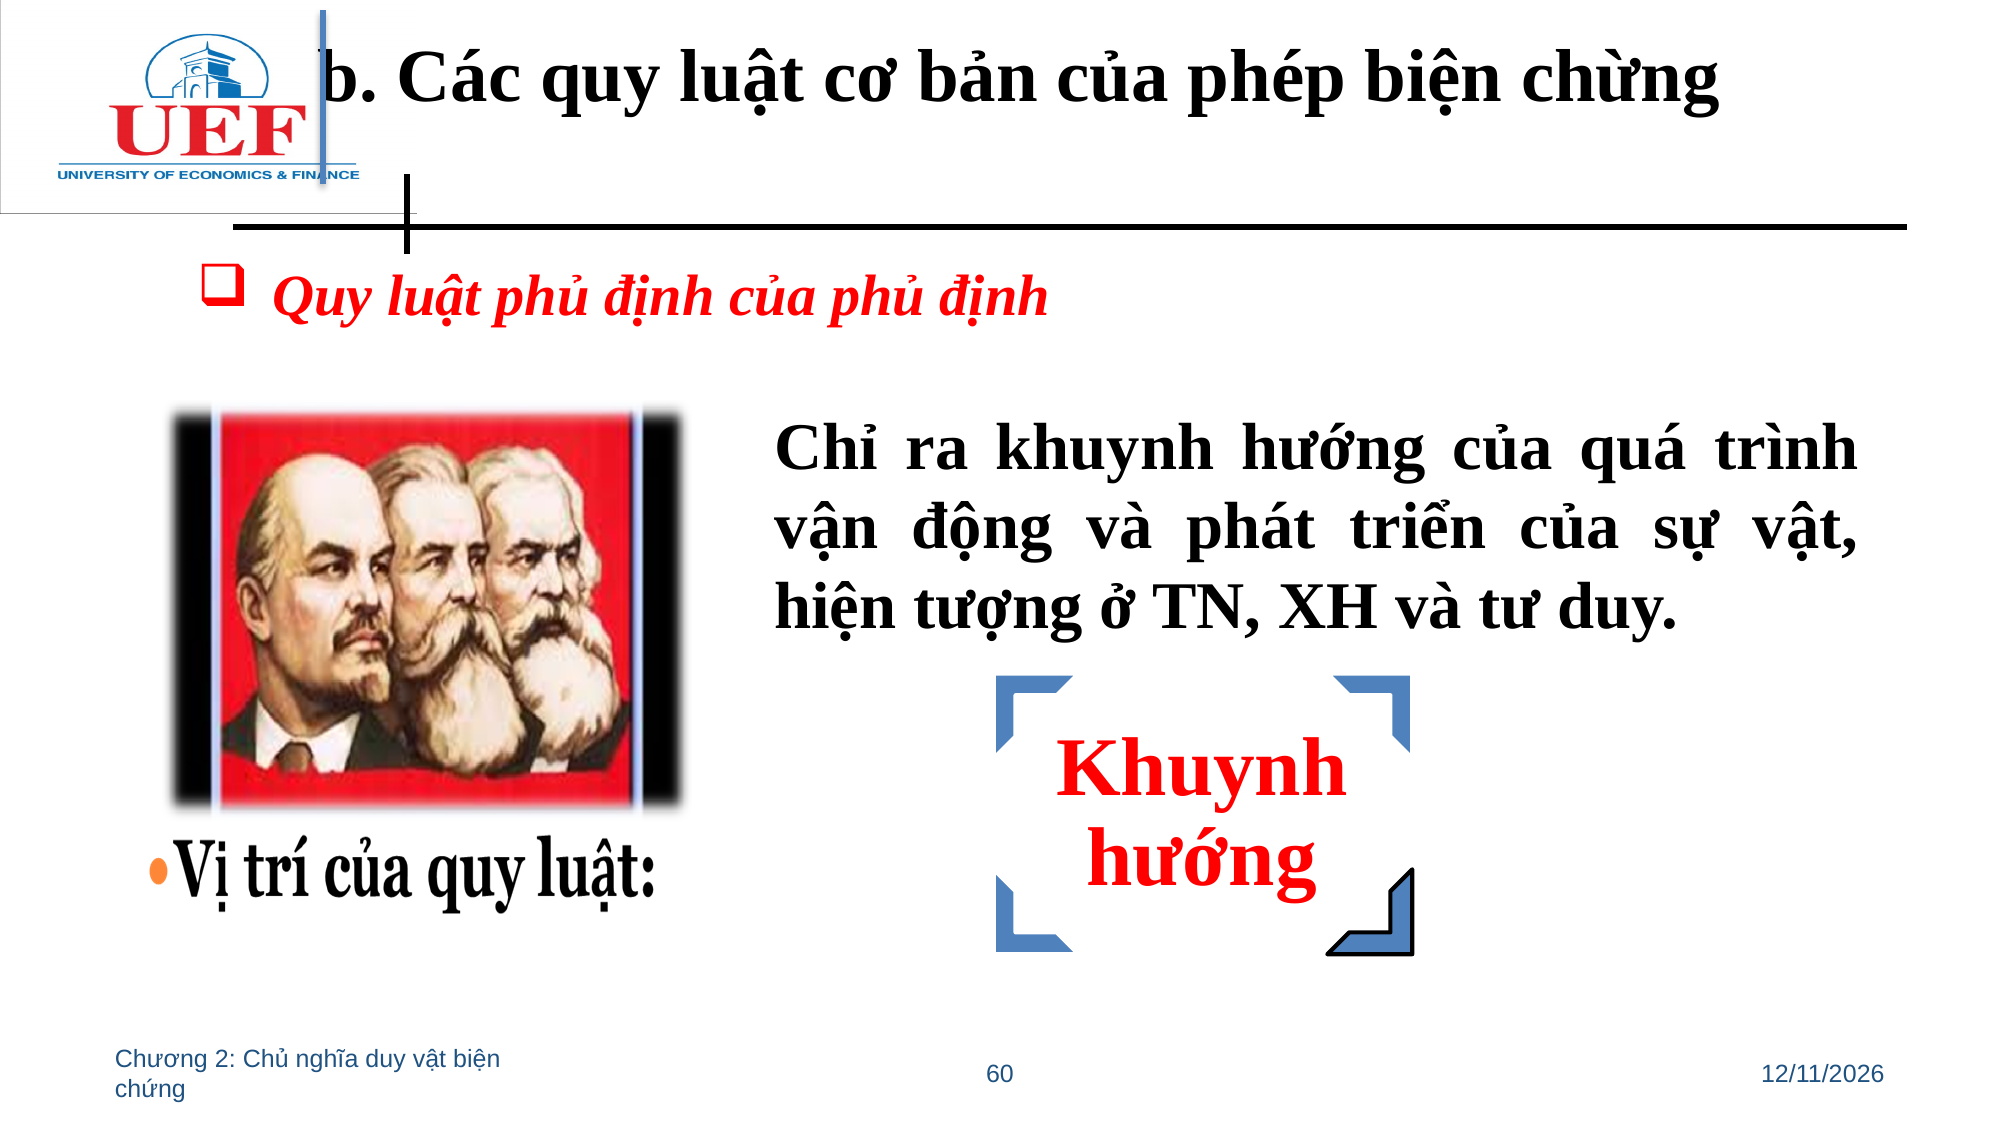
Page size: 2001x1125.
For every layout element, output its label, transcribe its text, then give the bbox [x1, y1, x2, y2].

text_box Quy luật phủ định của phủ định [182, 249, 1875, 335]
text_box b. Các quy luật cơ bản của phép biện chừng [128, 0, 1929, 121]
slide_number 60 [683, 1042, 1317, 1103]
picture [0, 0, 417, 214]
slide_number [1433, 1042, 1900, 1103]
footer Chương 2: Chủ nghĩa duy vật biện chứng [99, 1042, 567, 1103]
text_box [122, 394, 1876, 964]
